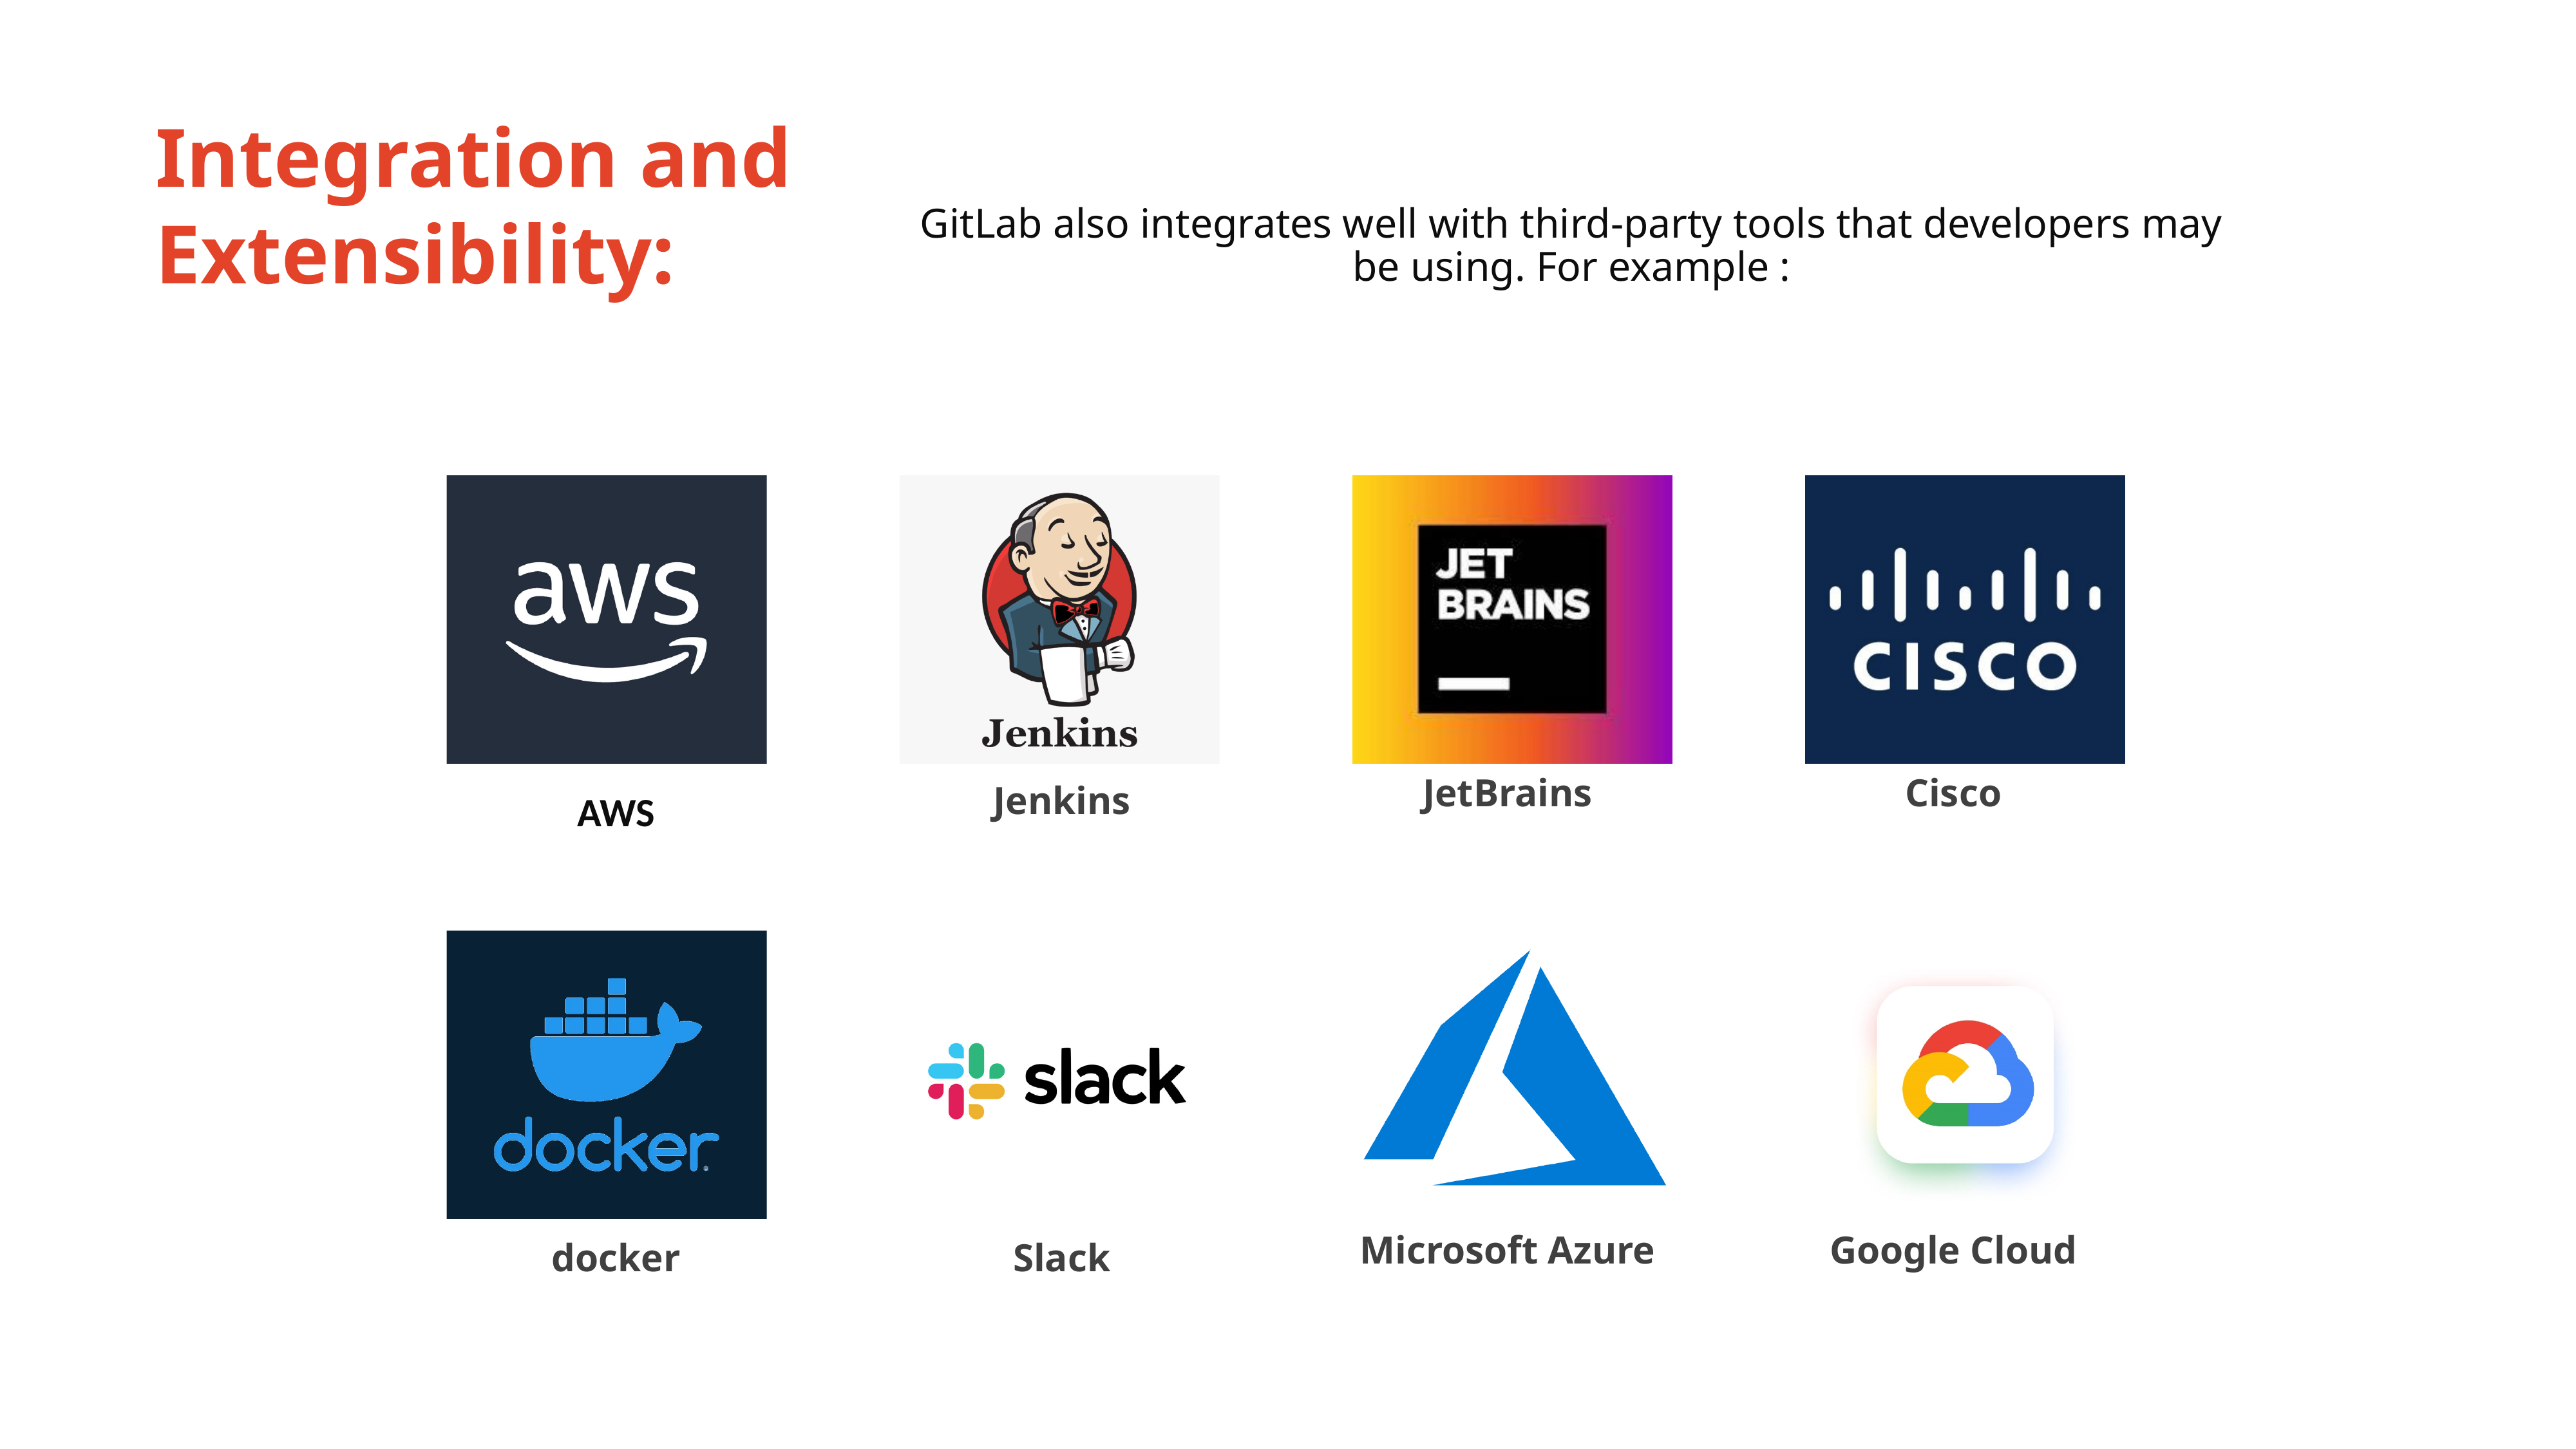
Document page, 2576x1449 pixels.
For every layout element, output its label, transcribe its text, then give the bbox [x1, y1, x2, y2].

text_box JetBrains [1317, 764, 1699, 819]
text_box Cisco [1763, 764, 2145, 819]
picture [1352, 475, 1672, 764]
text_box Microsoft Azure [1317, 1221, 1699, 1276]
picture [899, 930, 1220, 1219]
text_box Jenkins [871, 772, 1253, 827]
picture [899, 475, 1220, 764]
picture [446, 475, 767, 764]
text_box GitLab also integrates well with third-party tools that developers may be using. For example : [906, 198, 2238, 294]
text_box Integration and Extensibility: [146, 101, 807, 305]
text_box Slack [871, 1229, 1253, 1284]
picture [446, 930, 767, 1219]
text_box Google Cloud [1763, 1221, 2145, 1276]
picture [1352, 930, 1672, 1219]
picture [1805, 930, 2125, 1219]
text_box AWS [425, 772, 807, 840]
picture [1805, 475, 2125, 764]
text_box docker [425, 1229, 807, 1284]
